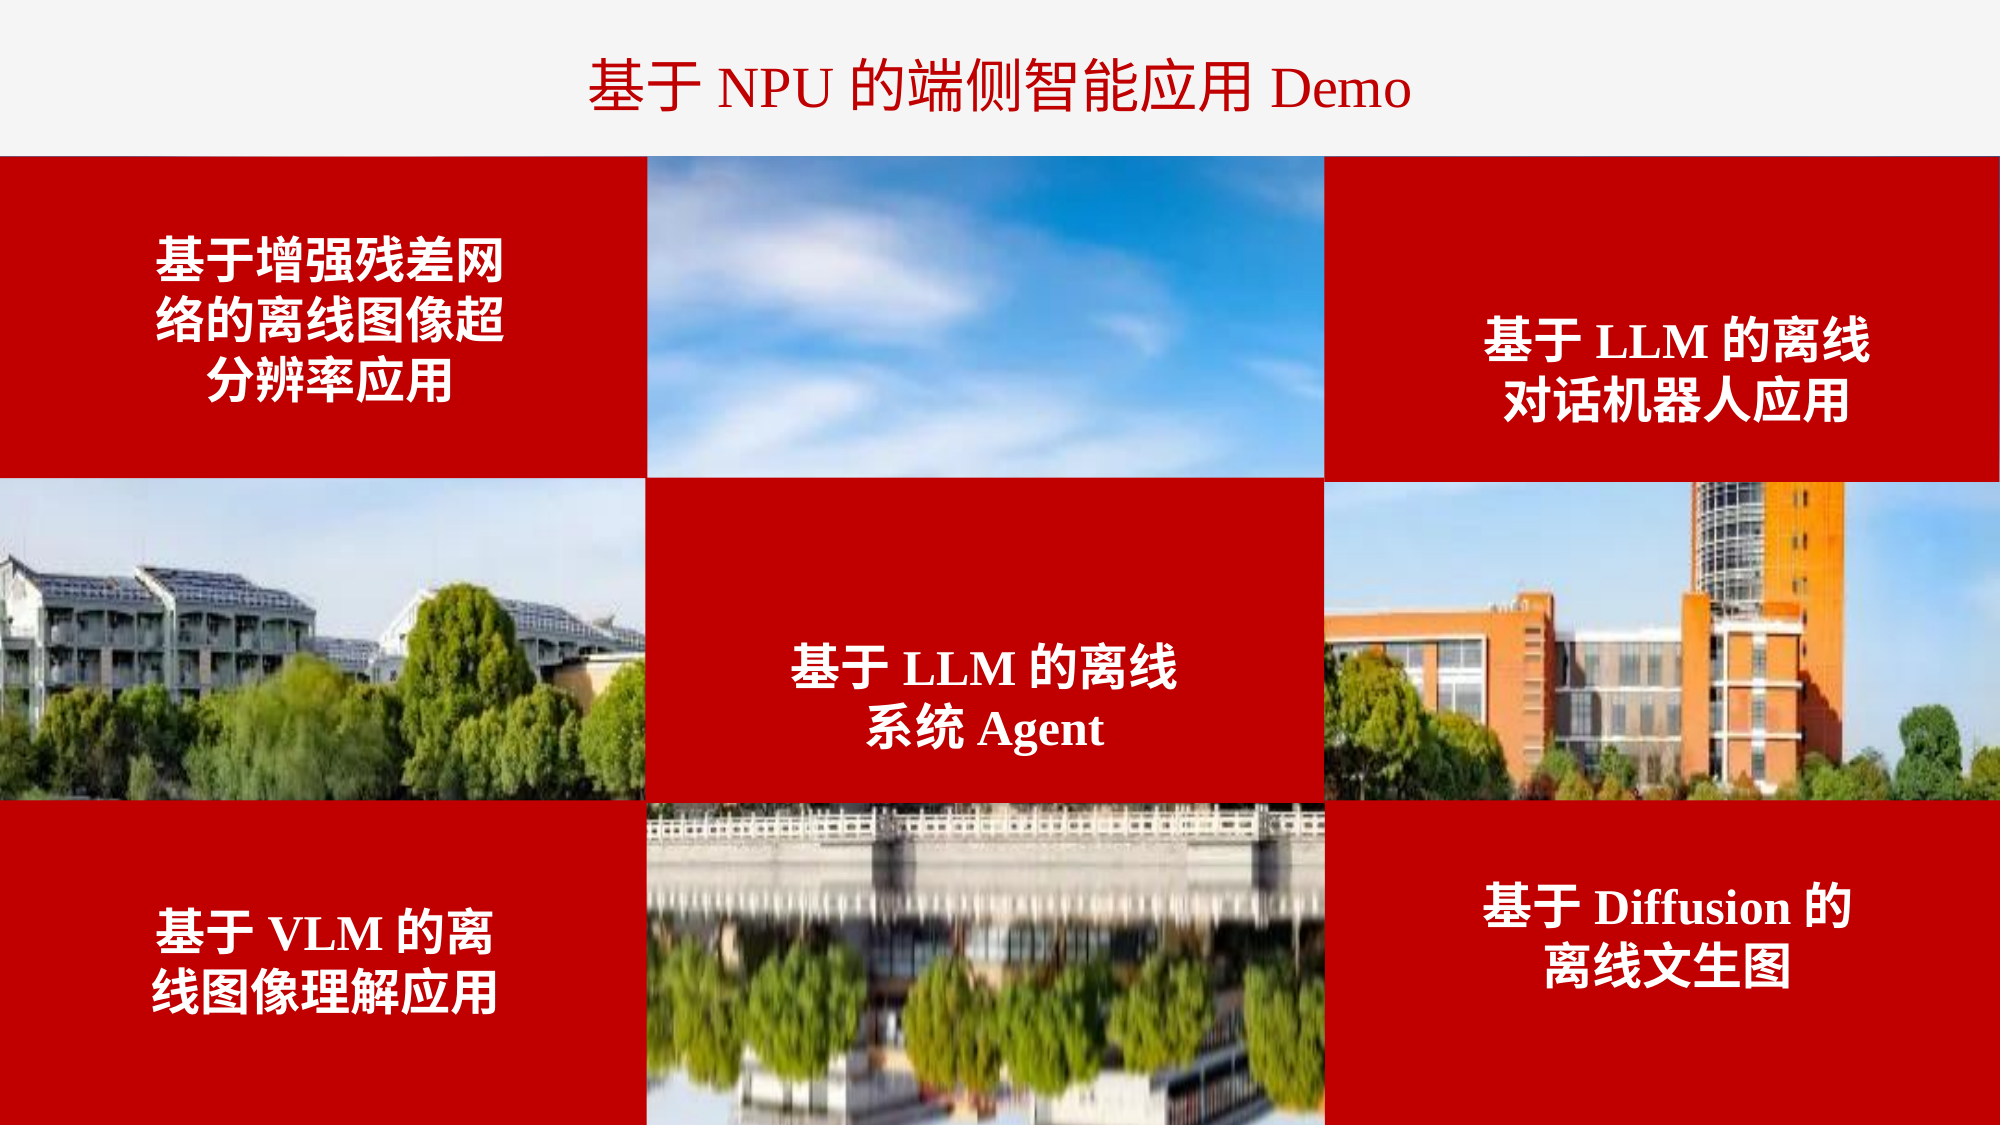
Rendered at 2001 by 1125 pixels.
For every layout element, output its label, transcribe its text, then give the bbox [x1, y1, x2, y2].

picture [647, 803, 1324, 1125]
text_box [0, 800, 647, 1125]
picture [1325, 482, 2000, 800]
text_box 基于NPU的端侧智能应用Demo [0, 42, 2000, 127]
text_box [0, 156, 648, 479]
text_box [1324, 156, 2000, 482]
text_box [1324, 800, 2000, 1125]
picture [648, 156, 1324, 477]
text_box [645, 477, 1325, 803]
picture [0, 479, 645, 800]
